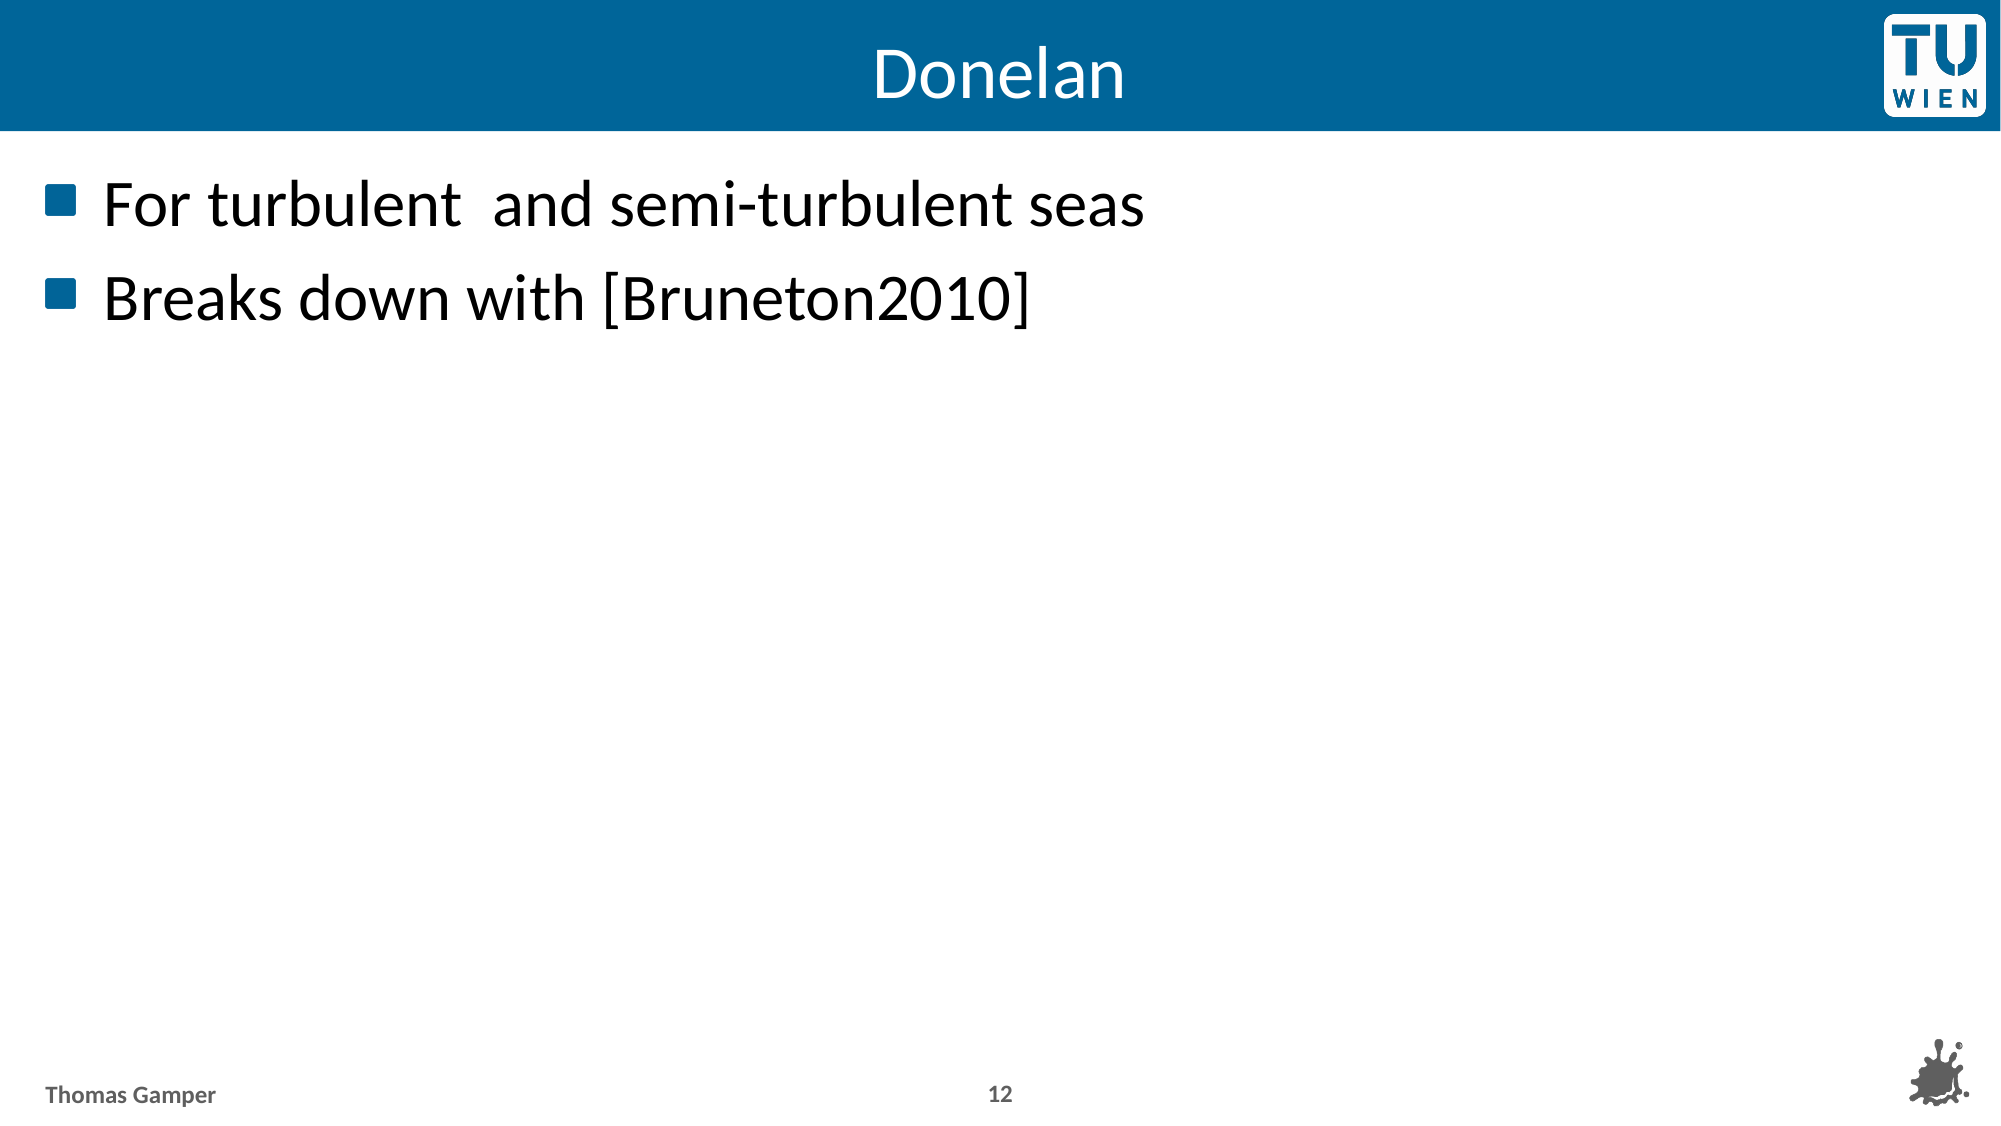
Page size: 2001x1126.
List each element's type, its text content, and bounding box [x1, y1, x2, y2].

title Donelan [137, 6, 1863, 132]
footer Thomas Gamper [25, 1068, 837, 1119]
picture [1885, 15, 1985, 116]
list For turbulent and semi-turbulent seas Breaks down with [Bruneton2010] [25, 149, 1970, 1049]
slide_number 12 [881, 1067, 1119, 1119]
